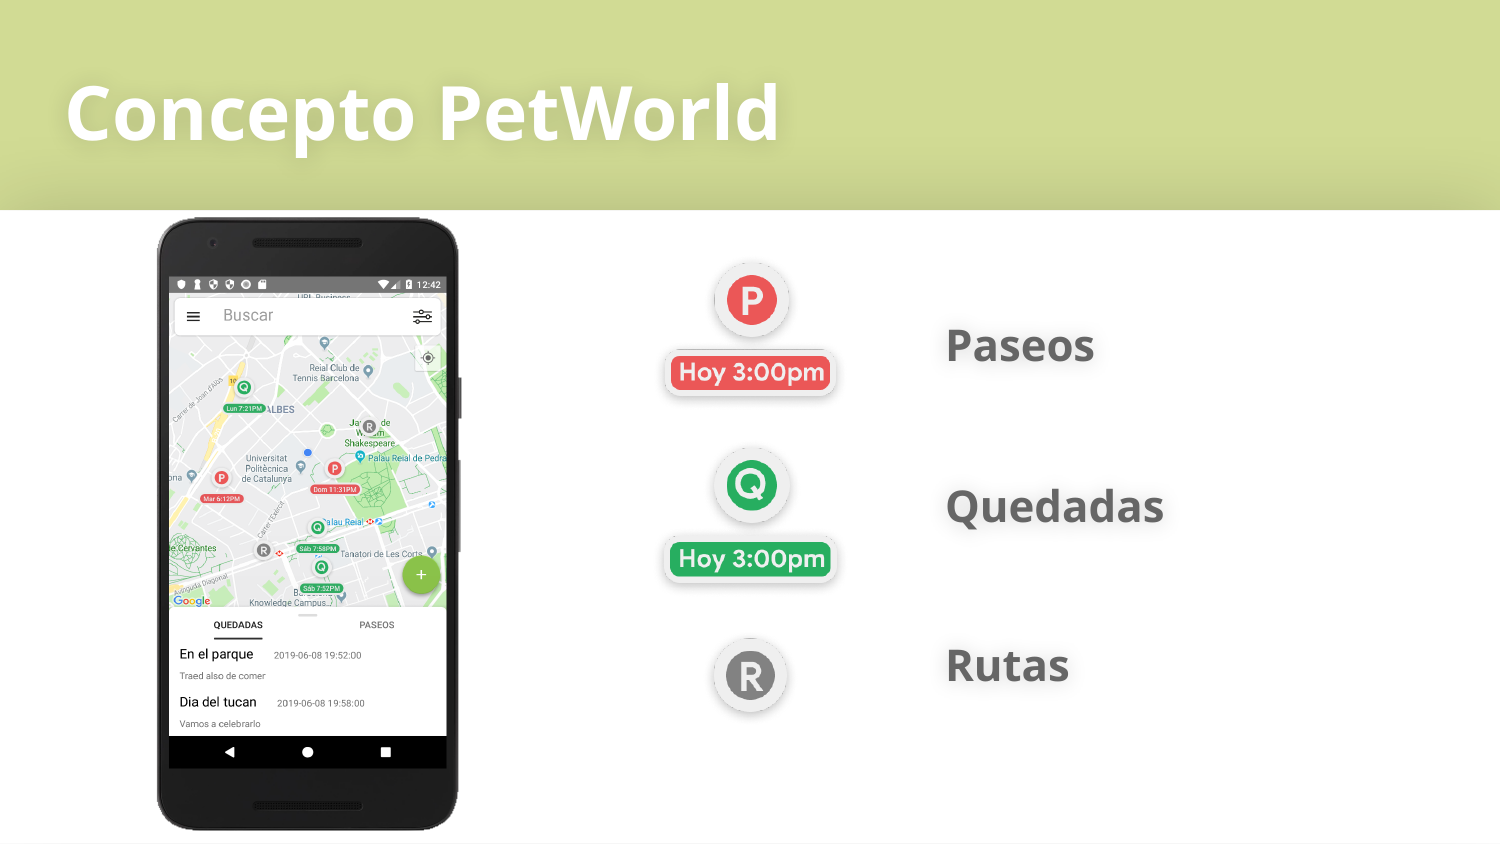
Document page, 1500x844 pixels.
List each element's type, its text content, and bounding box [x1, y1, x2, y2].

list Paseos [930, 302, 1224, 446]
list Rutas [930, 622, 1224, 767]
picture [651, 437, 849, 598]
text_box [0, 210, 1500, 844]
picture [701, 629, 799, 727]
picture [652, 253, 848, 411]
picture [152, 216, 465, 837]
list Quedadas [930, 463, 1224, 608]
text_box [0, 0, 1500, 191]
title Concepto PetWorld [49, 50, 1438, 192]
